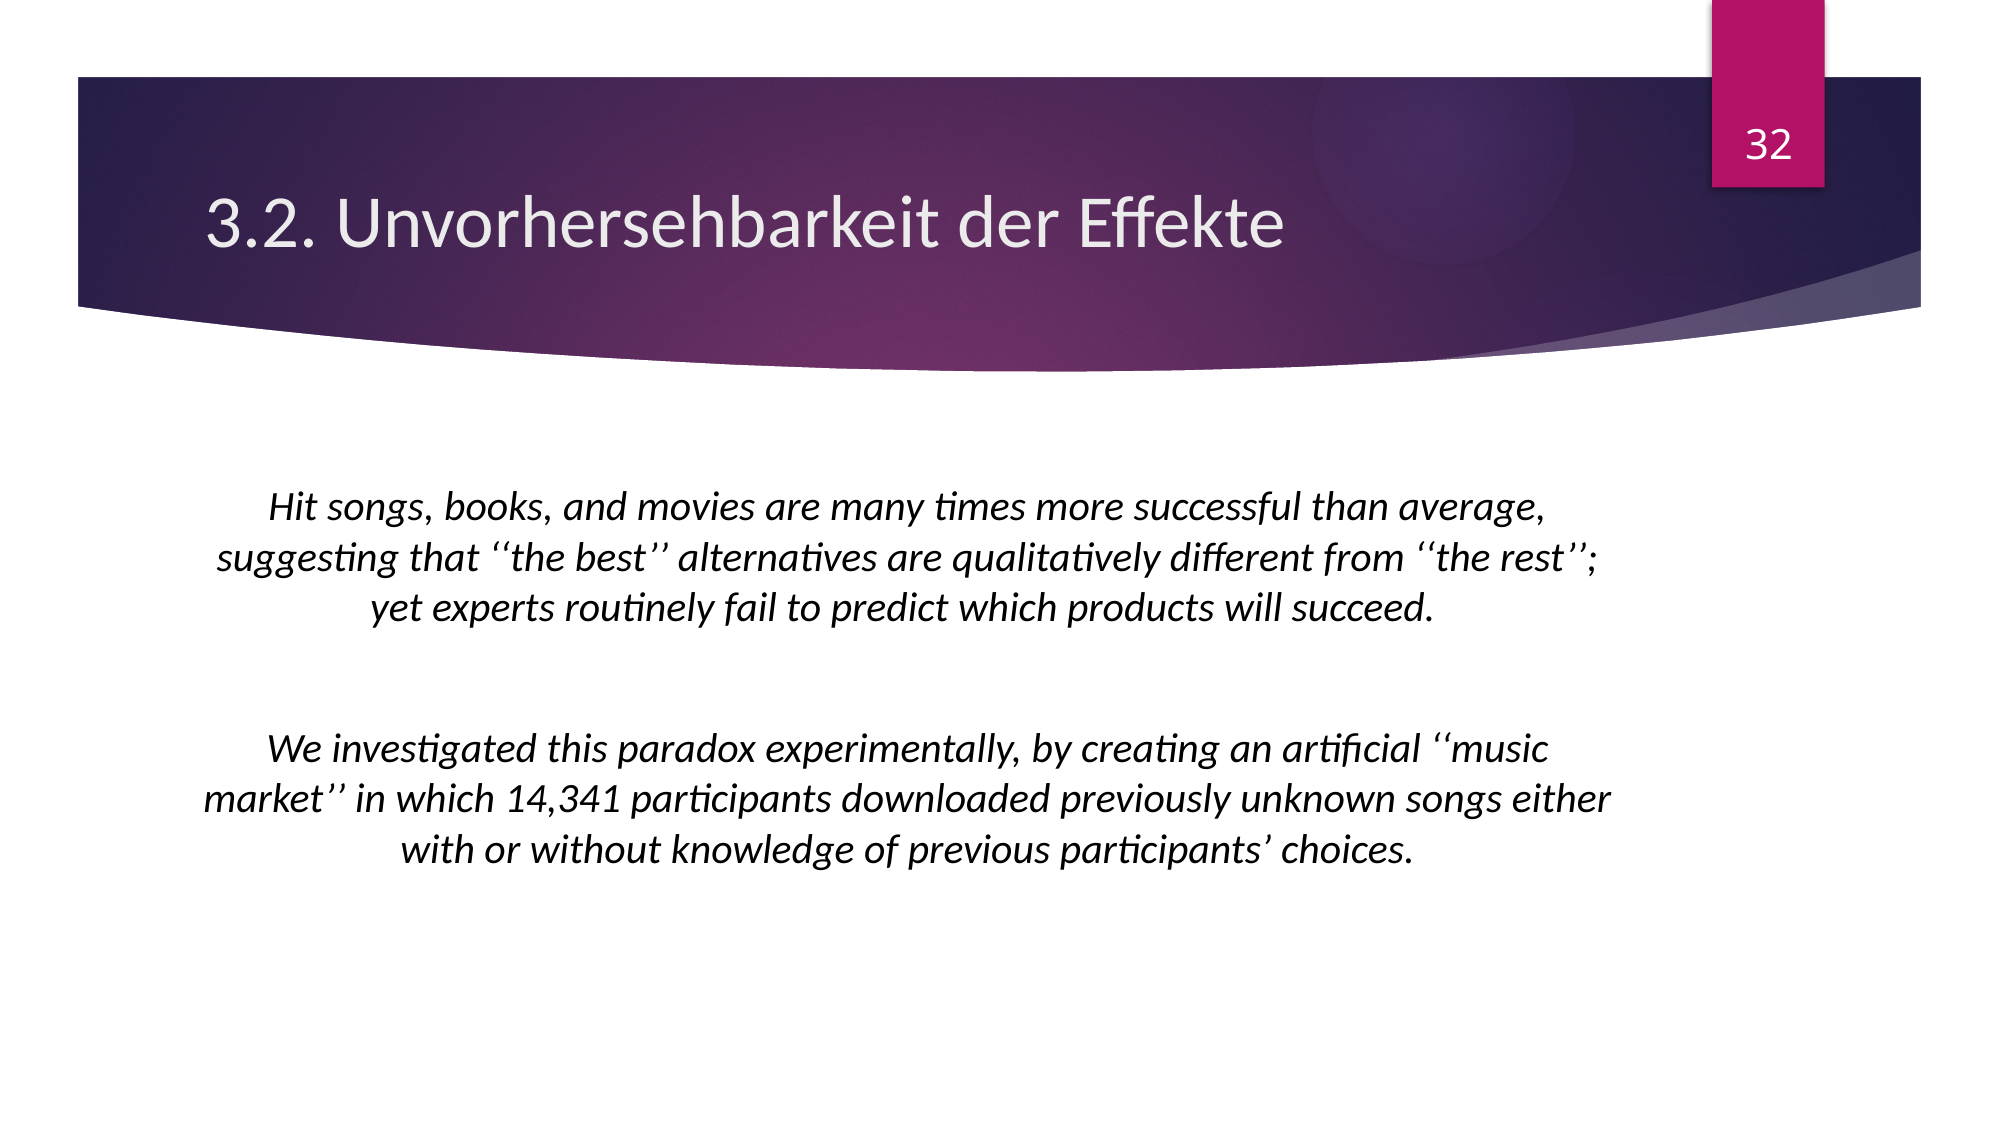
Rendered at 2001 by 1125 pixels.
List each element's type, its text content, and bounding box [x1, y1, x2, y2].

list Hit songs, books, and movies are many times more successful than average, suggesting that ‘‘the best’’ alternatives are qualitatively different from ‘‘the rest’’; yet experts routinely fail to predict which products will succeed. We investigated this paradox experimentally, by creating an artificial ‘‘music market’’ in which 14,341 participants downloaded previously unknown songs either with or without knowledge of previous participants’ choices. [184, 400, 1632, 962]
title 3.2. Unvorhersehbarkeit der Effekte [189, 159, 1627, 276]
